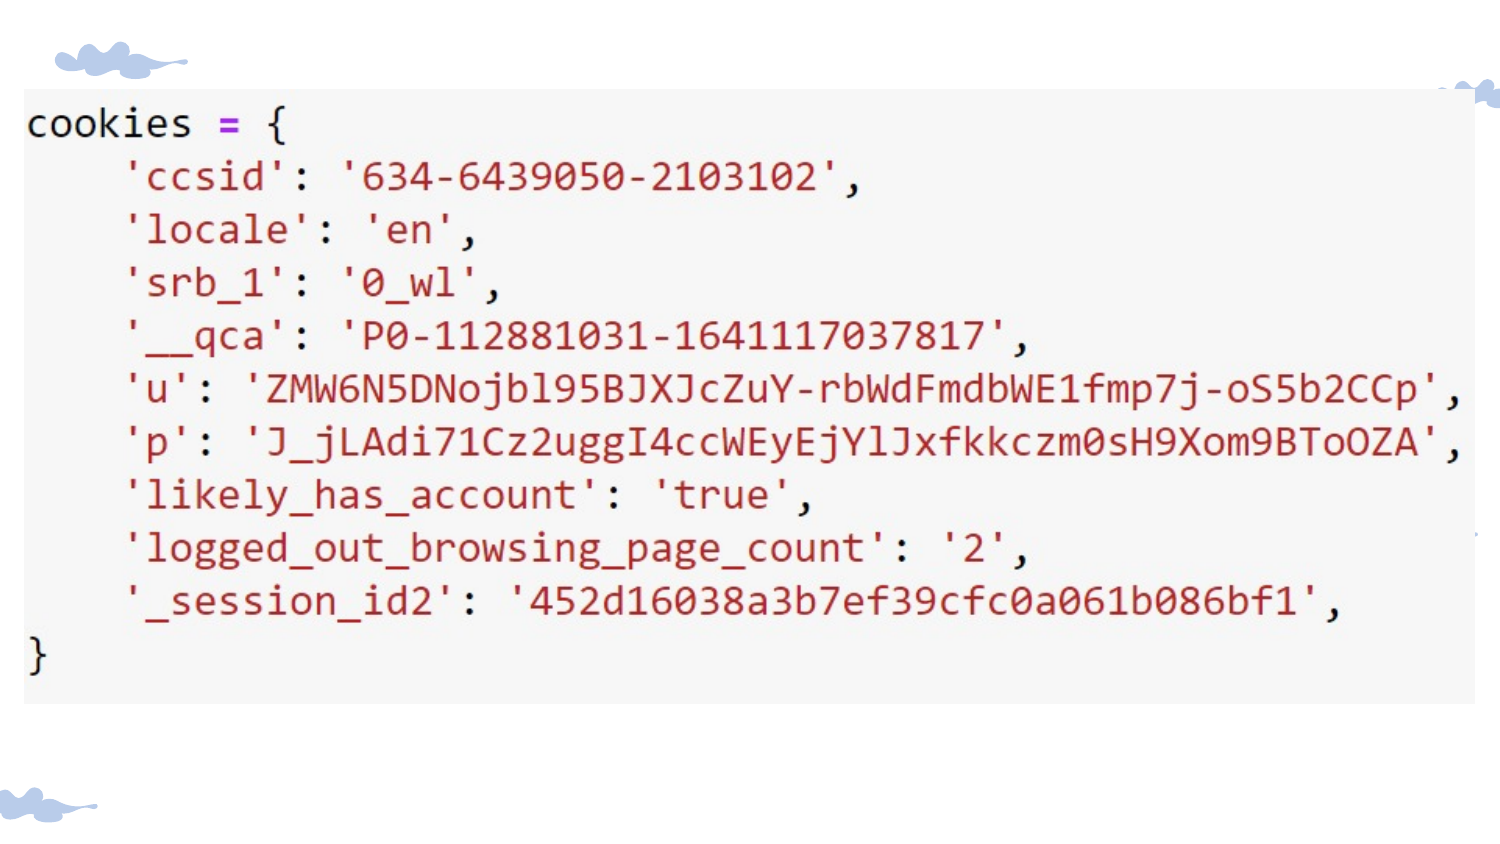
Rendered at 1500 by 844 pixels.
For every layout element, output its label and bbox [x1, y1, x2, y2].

picture [24, 88, 1476, 704]
